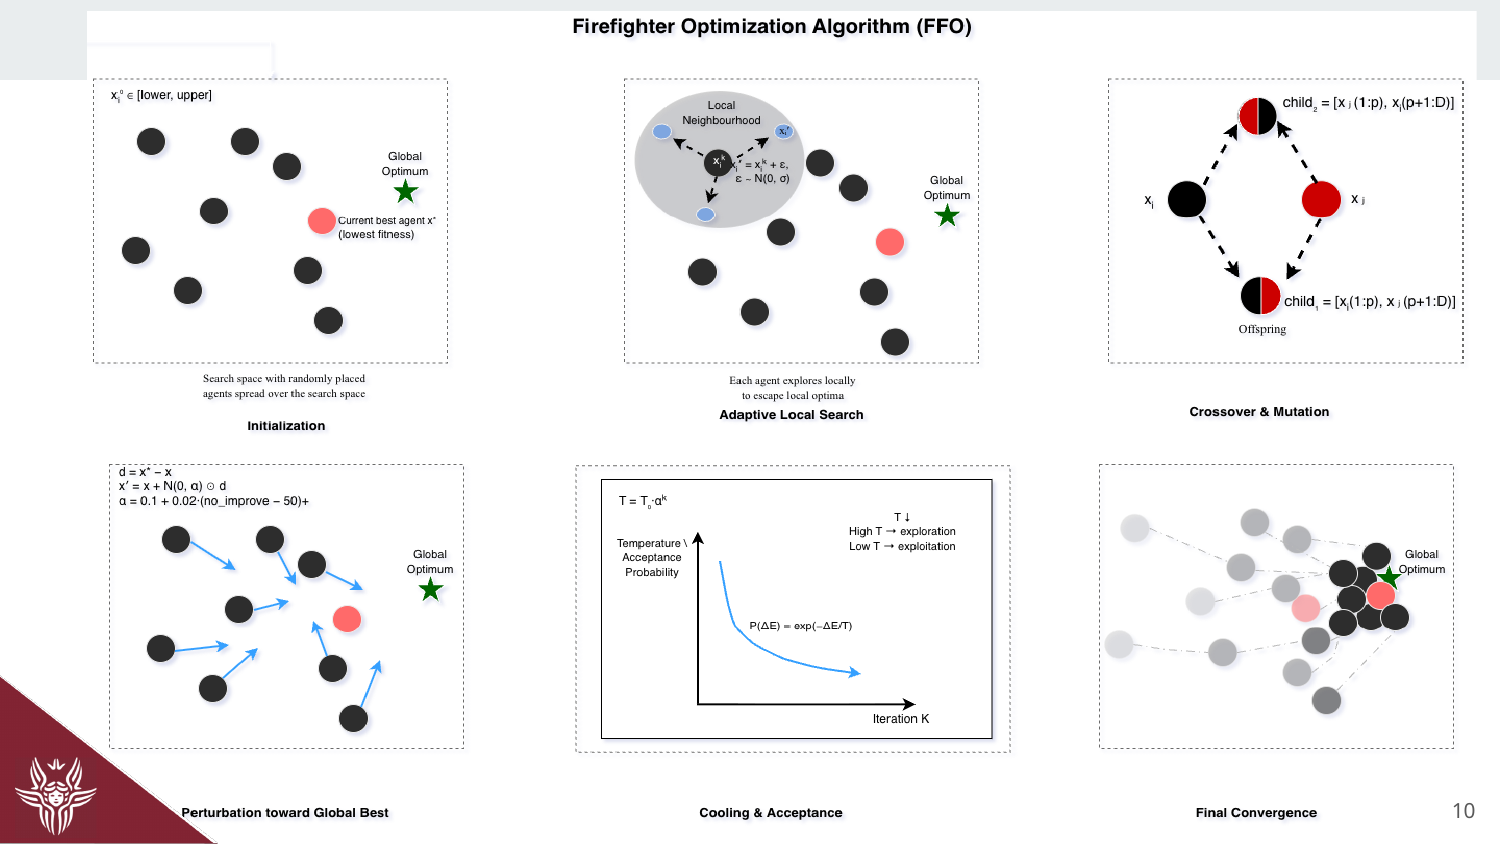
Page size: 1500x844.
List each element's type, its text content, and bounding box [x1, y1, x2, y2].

slide_number 10 [1400, 779, 1491, 844]
picture [0, 10, 1477, 844]
